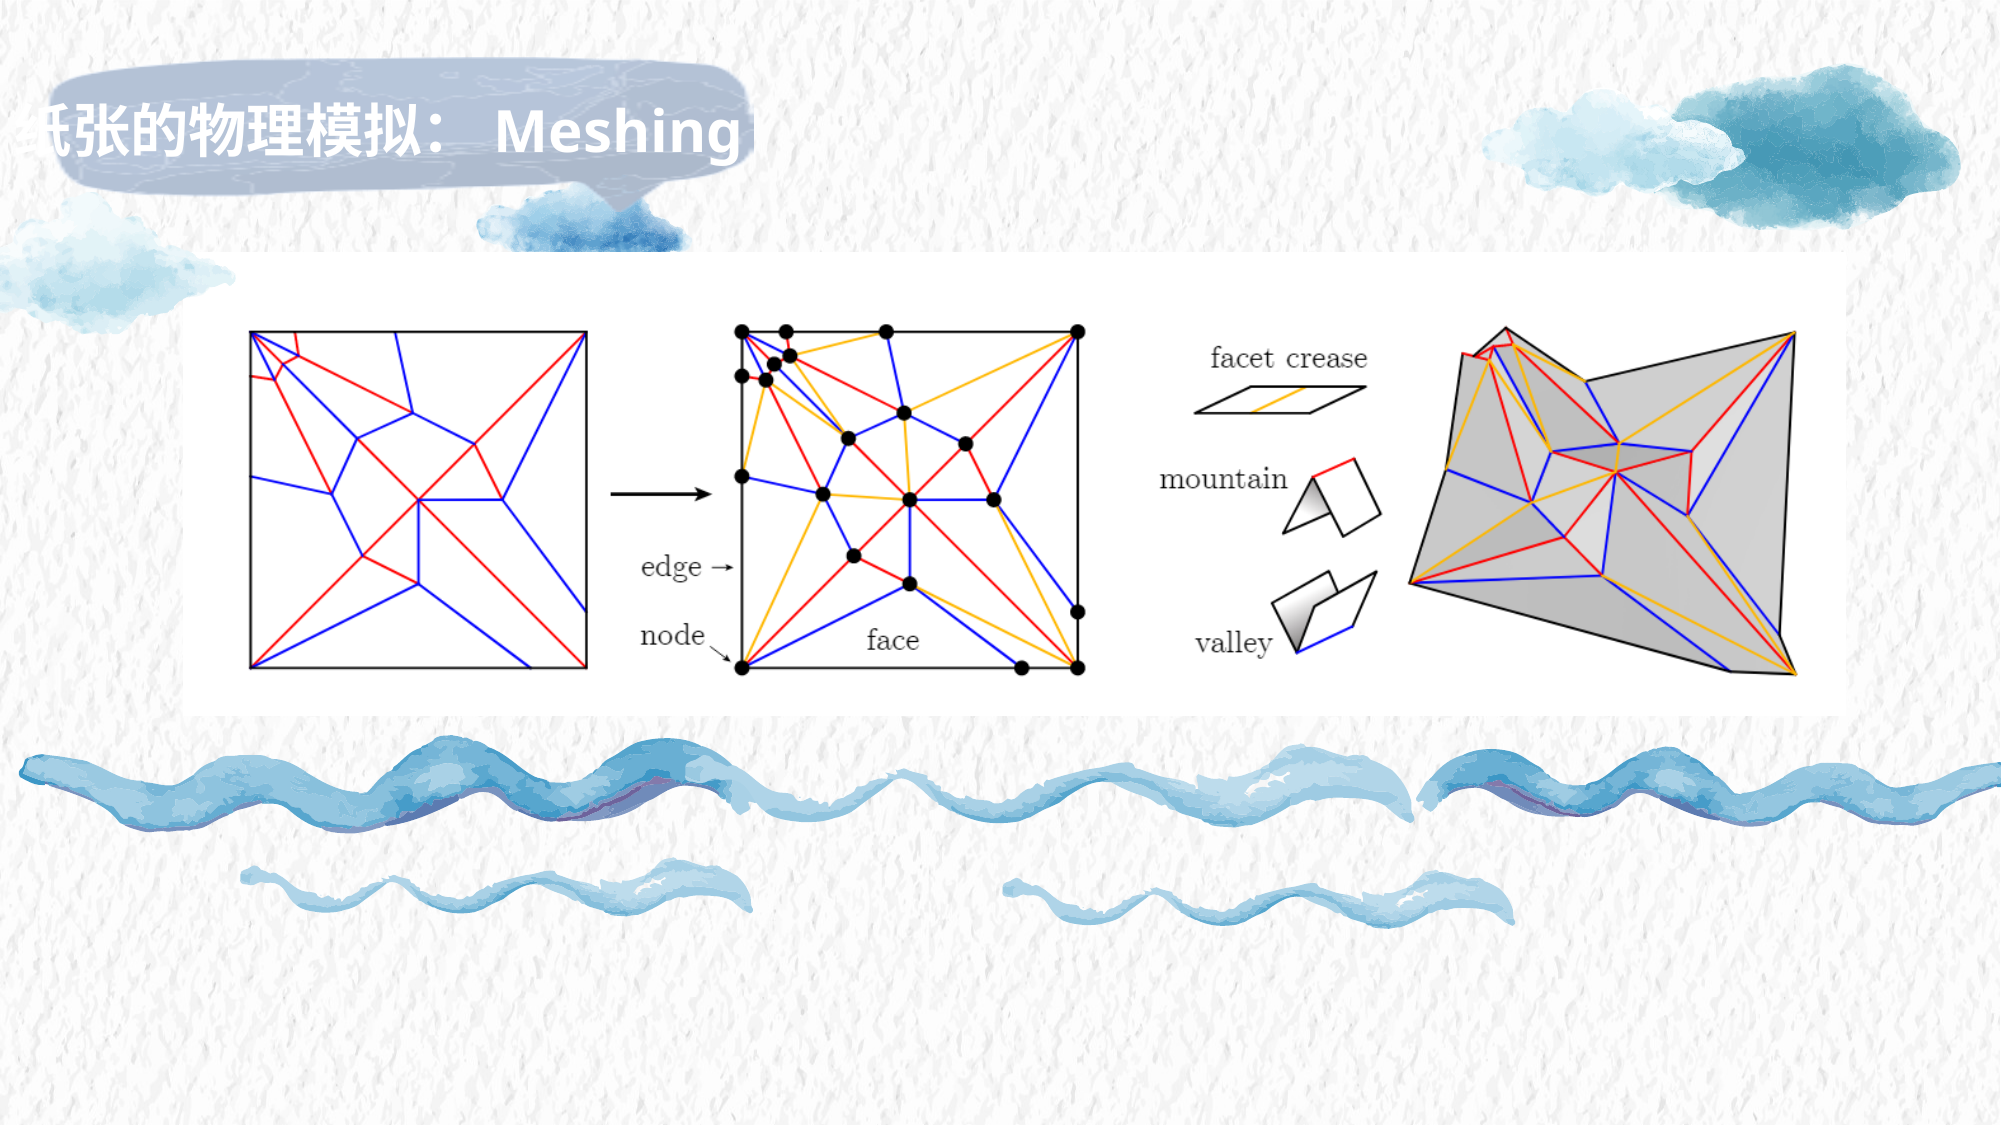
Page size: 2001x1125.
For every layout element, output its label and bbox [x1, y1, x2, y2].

text_box [46, 57, 754, 212]
picture [0, 0, 2000, 1125]
